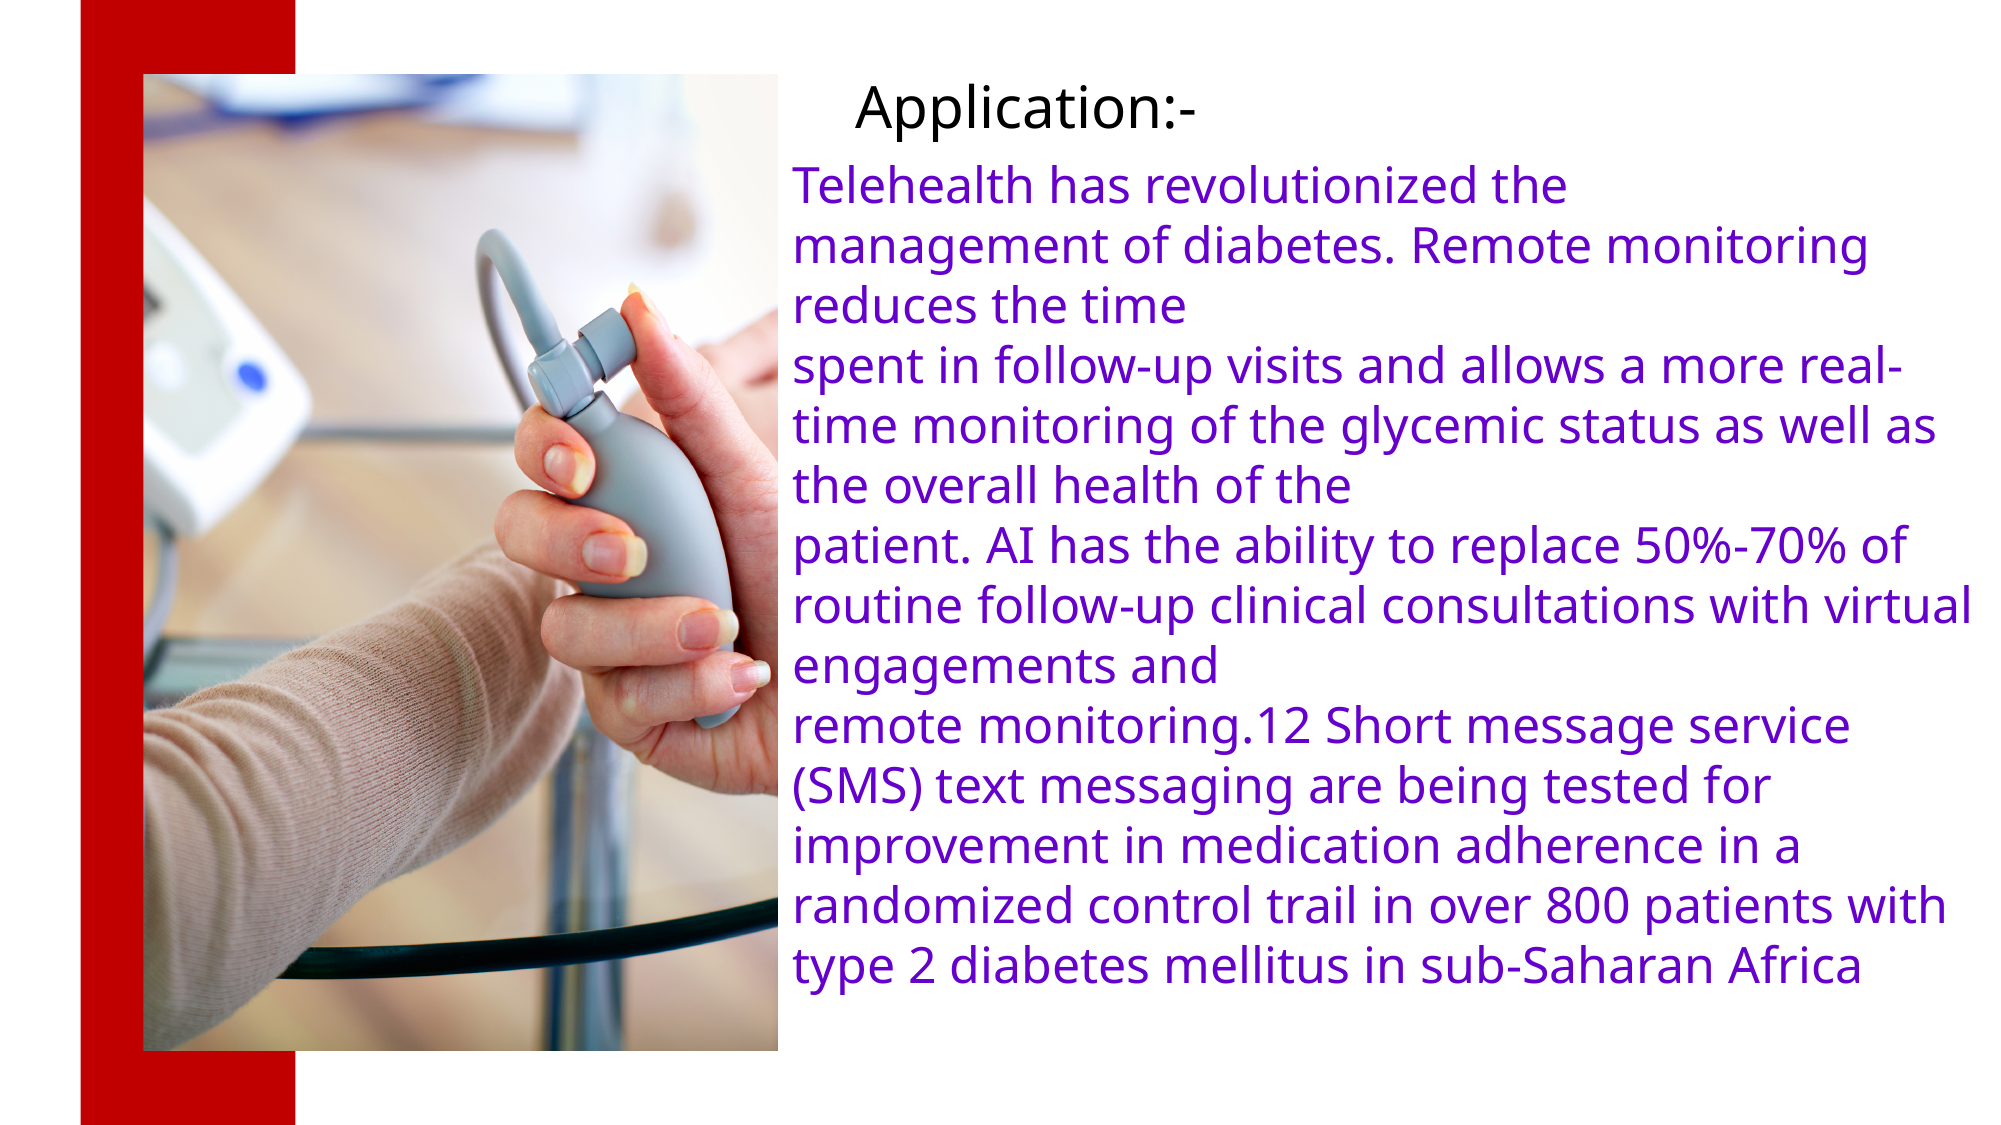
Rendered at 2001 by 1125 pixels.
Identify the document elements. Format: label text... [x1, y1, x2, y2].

text_box [80, 0, 296, 1125]
text_box Telehealth has revolutionized the management of diabetes. Remote monitoring reduces the time spent in follow-up visits and allows a more real-time monitoring of the glycemic status as well as the overall health of the patient. AI has the ability to replace 50%-70% of routine follow-up clinical consultations with virtual engagements and remote monitoring.12 Short message service (SMS) text messaging are being tested for improvement in medication adherence in a randomized control trail in over 800 patients with type 2 diabetes mellitus in sub-Saharan Africa [779, 146, 2000, 1002]
text_box Application:- [840, 62, 1497, 148]
picture [143, 74, 779, 1051]
